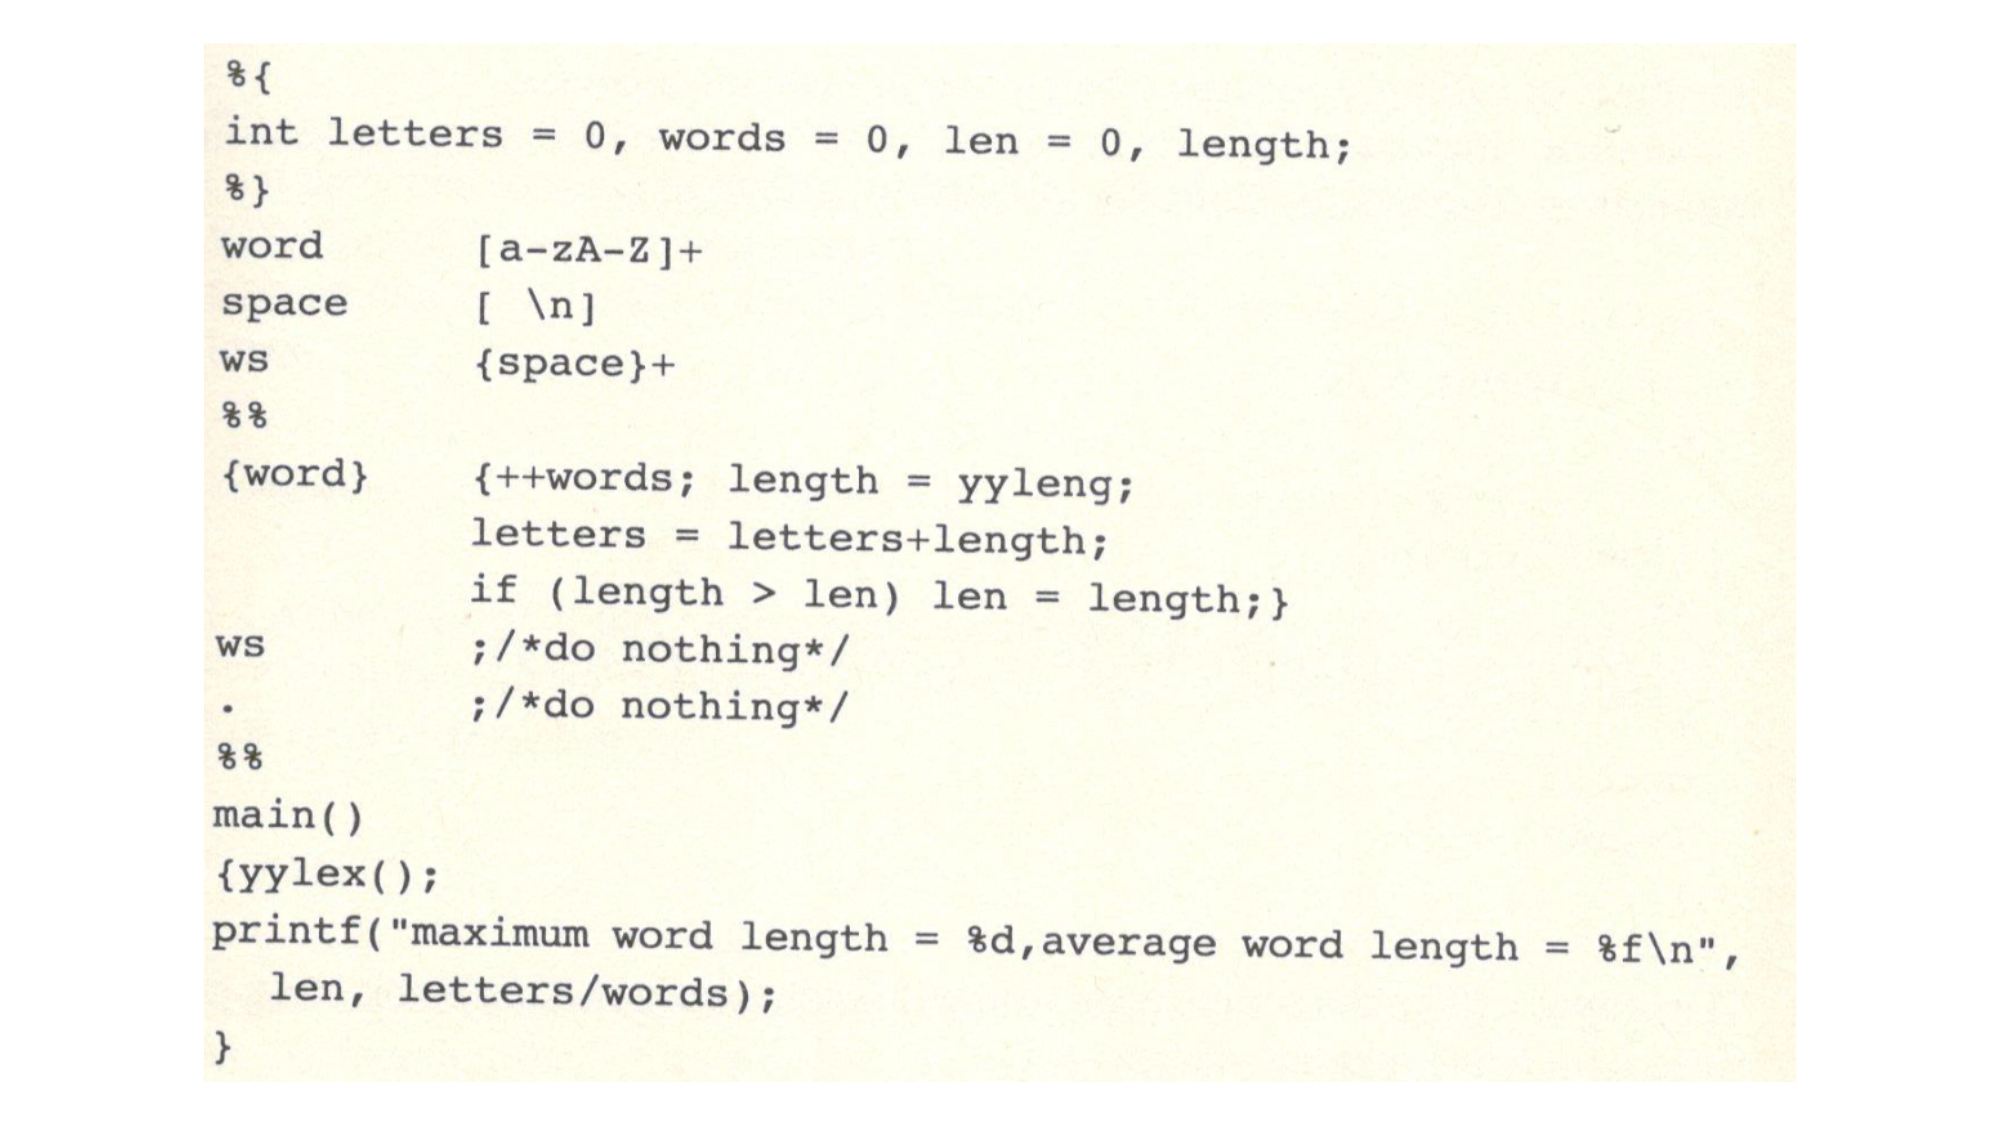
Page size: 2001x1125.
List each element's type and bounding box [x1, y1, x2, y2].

picture [203, 43, 1796, 1082]
